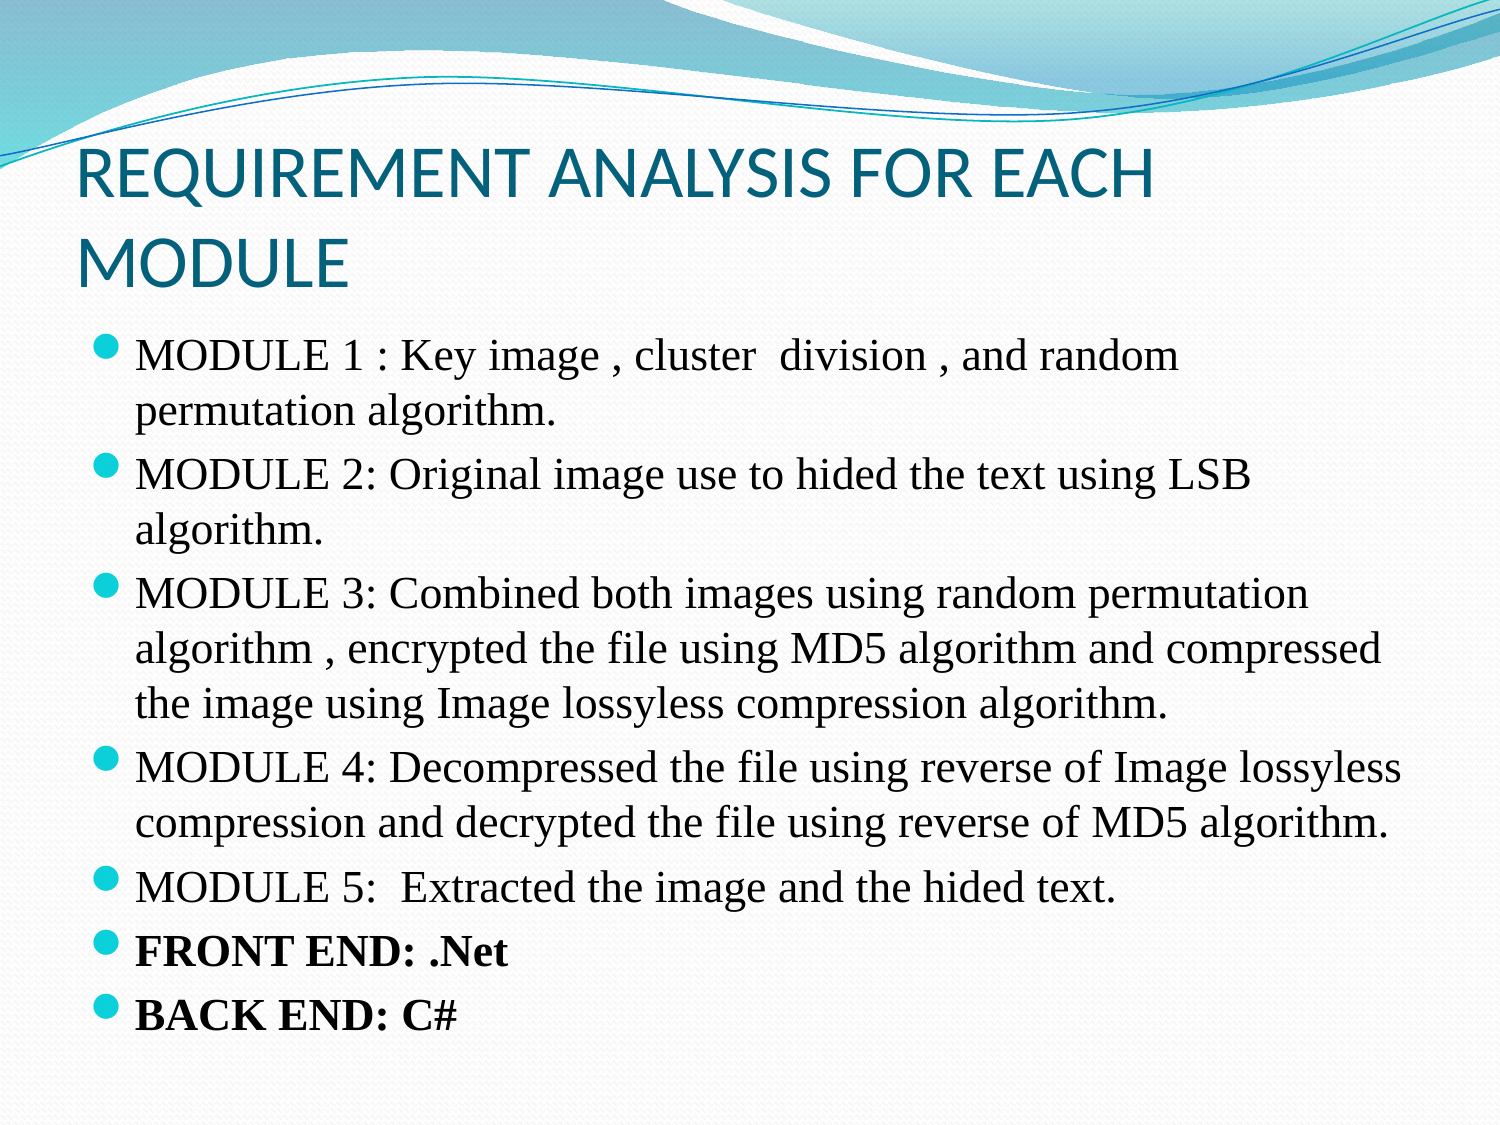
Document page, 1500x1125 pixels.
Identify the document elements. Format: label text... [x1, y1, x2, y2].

title REQUIREMENT ANALYSIS FOR EACH MODULE [75, 115, 1425, 303]
list MODULE 1 : Key image , cluster division , and random permutation algorithm. MODULE 2: Original image use to hided the text using LSB algorithm. MODULE 3: Combined both images using random permutation algorithm , encrypted the file using MD5 algorithm and compressed the image using Image lossyless compression algorithm. MODULE 4: Decompressed the file using reverse of Image lossyless compression and decrypted the file using reverse of MD5 algorithm. MODULE 5: Extracted the image and the hided text. FRONT END: .Net BACK END: C# [75, 317, 1425, 1038]
